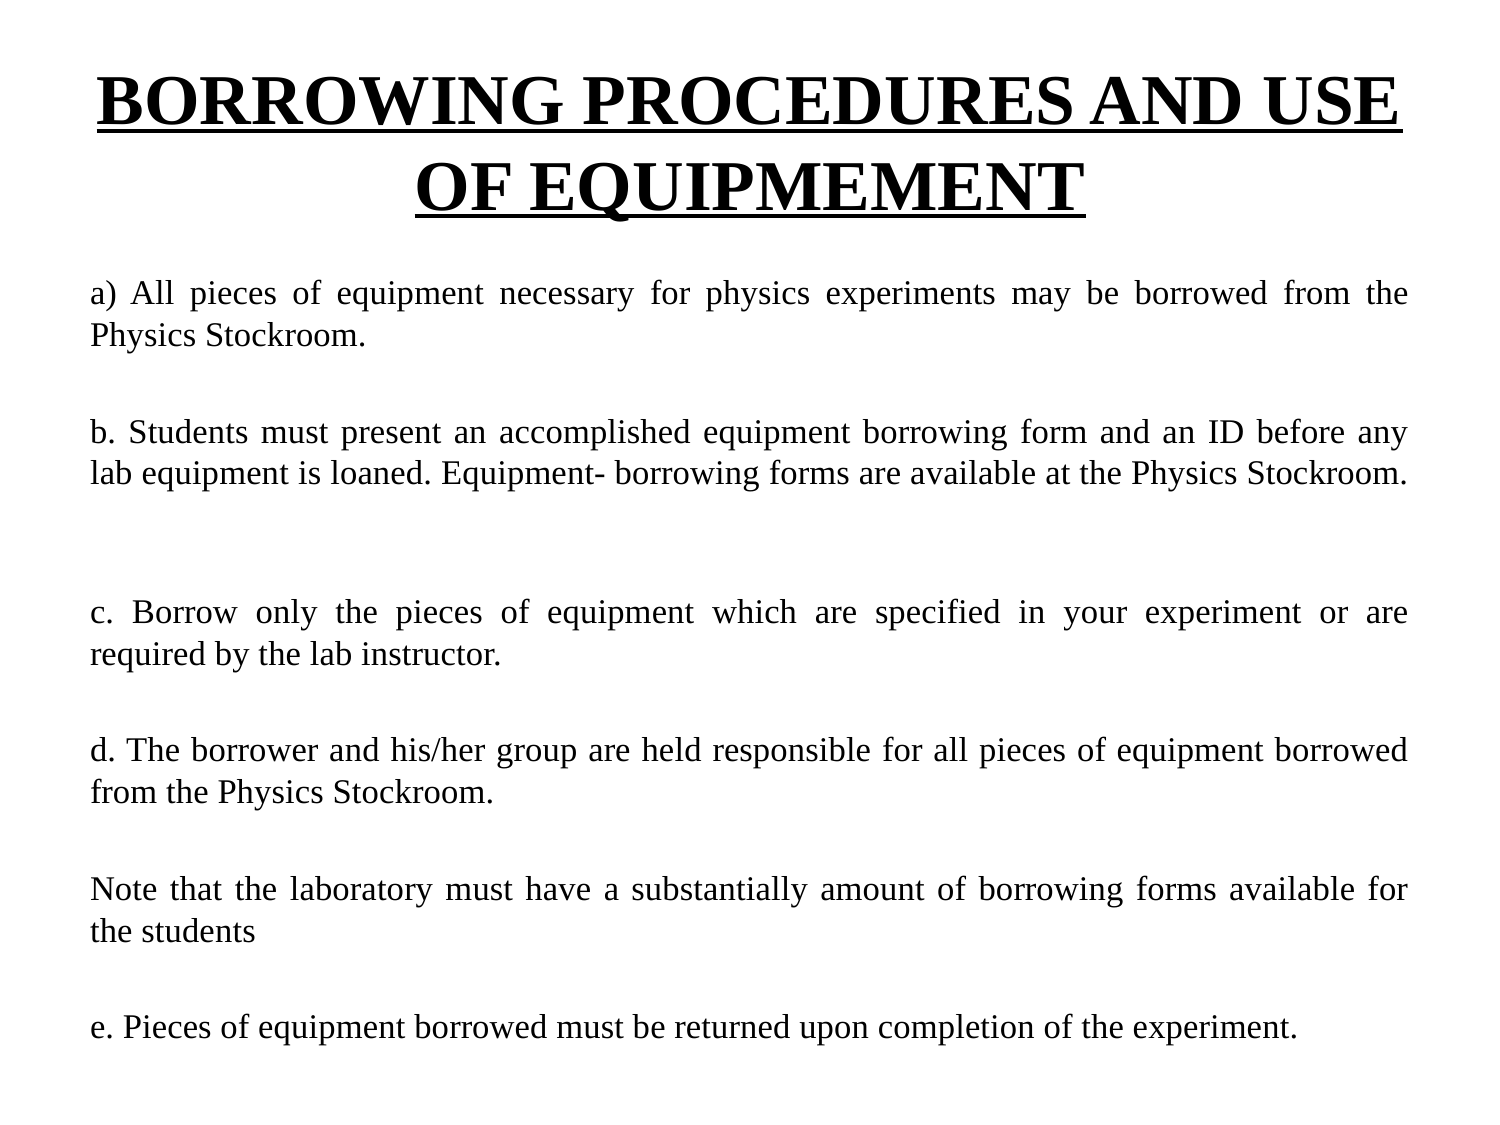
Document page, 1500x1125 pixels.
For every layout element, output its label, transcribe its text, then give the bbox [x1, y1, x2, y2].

title BORROWING PROCEDURES AND USE OF EQUIPMEMENT [75, 45, 1425, 233]
list a) All pieces of equipment necessary for physics experiments may be borrowed from the Physics Stockroom. b. Students must present an accomplished equipment borrowing form and an ID before any lab equipment is loaned. Equipment- borrowing forms are available at the Physics Stockroom. c. Borrow only the pieces of equipment which are specified in your experiment or are required by the lab instructor. d. The borrower and his/her group are held responsible for all pieces of equipment borrowed from the Physics Stockroom. Note that the laboratory must have a substantially amount of borrowing forms available for the students e. Pieces of equipment borrowed must be returned upon completion of the experiment. [75, 262, 1425, 1059]
